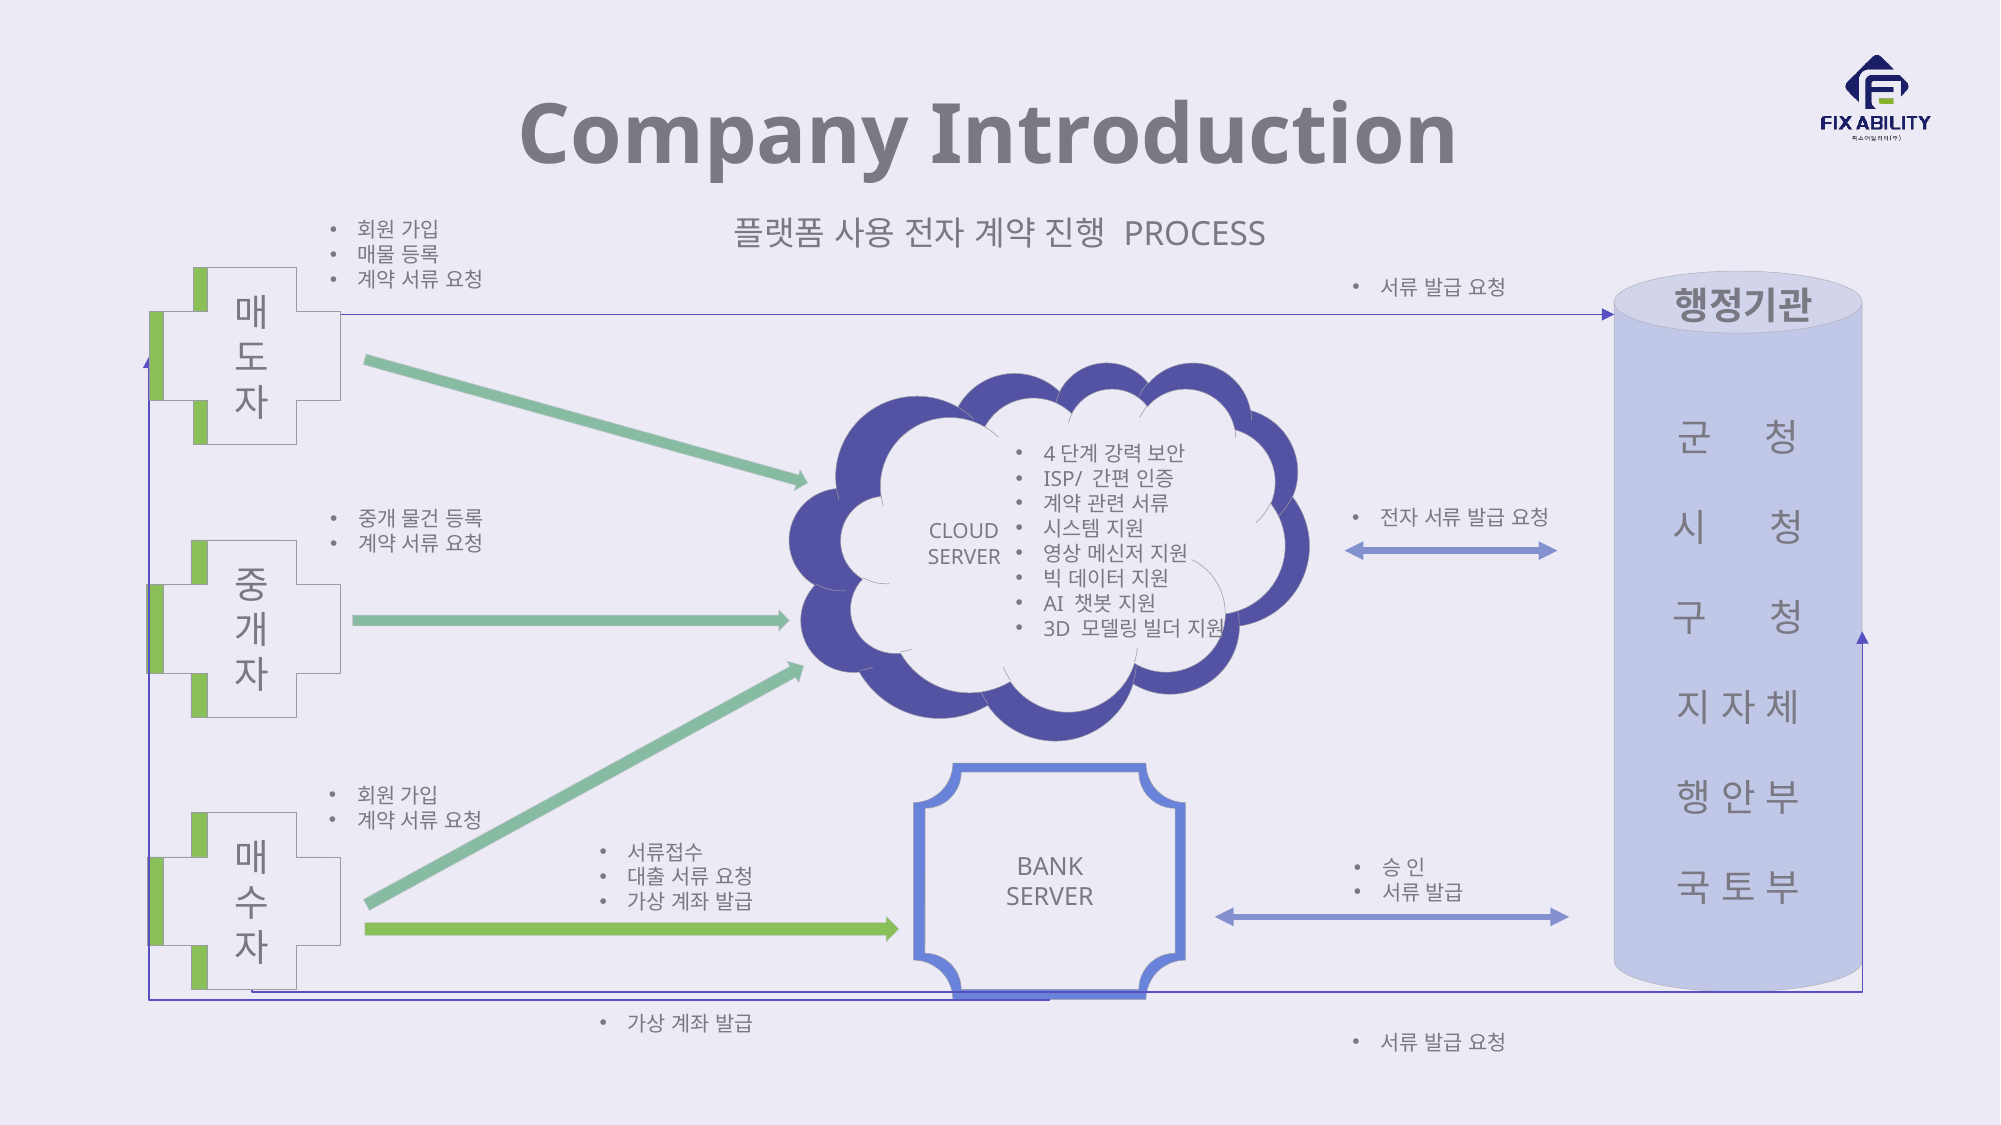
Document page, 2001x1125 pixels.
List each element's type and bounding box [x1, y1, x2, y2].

picture [1821, 54, 1931, 141]
text_box [993, 247, 997, 1125]
text_box [0, 0, 2000, 1125]
text_box [277, 227, 922, 1125]
